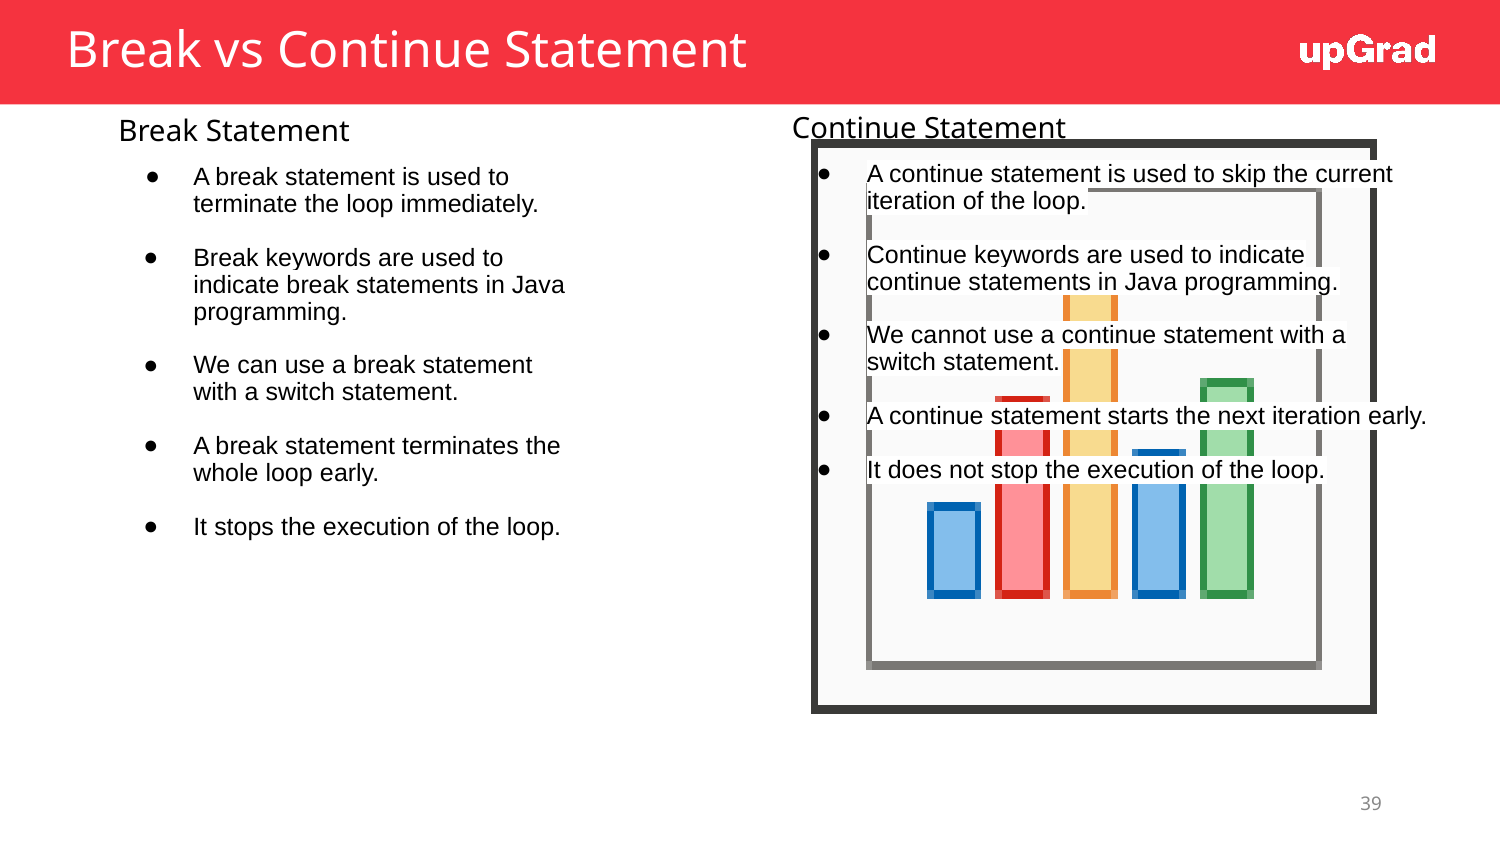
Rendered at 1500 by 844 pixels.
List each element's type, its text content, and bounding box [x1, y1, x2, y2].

slide_number ‹#› [1059, 782, 1397, 827]
picture [1300, 34, 1435, 70]
text_box Continue Statement A continue statement is used to skip the current iteration of the loop. Continue keywords are used to indicate continue statements in Java programming. We cannot use a continue statement with a switch statement. A continue statement starts the next iteration early. It does not stop the execution of the loop. [791, 113, 1398, 741]
list Break Statement A break statement is used to terminate the loop immediately. Break keywords are used to indicate break statements in Java programming. We can use a break statement with a switch statement. A break statement terminates the whole loop early. It stops the execution of the loop. [103, 108, 585, 741]
title Break vs Continue Statement [51, 20, 972, 83]
